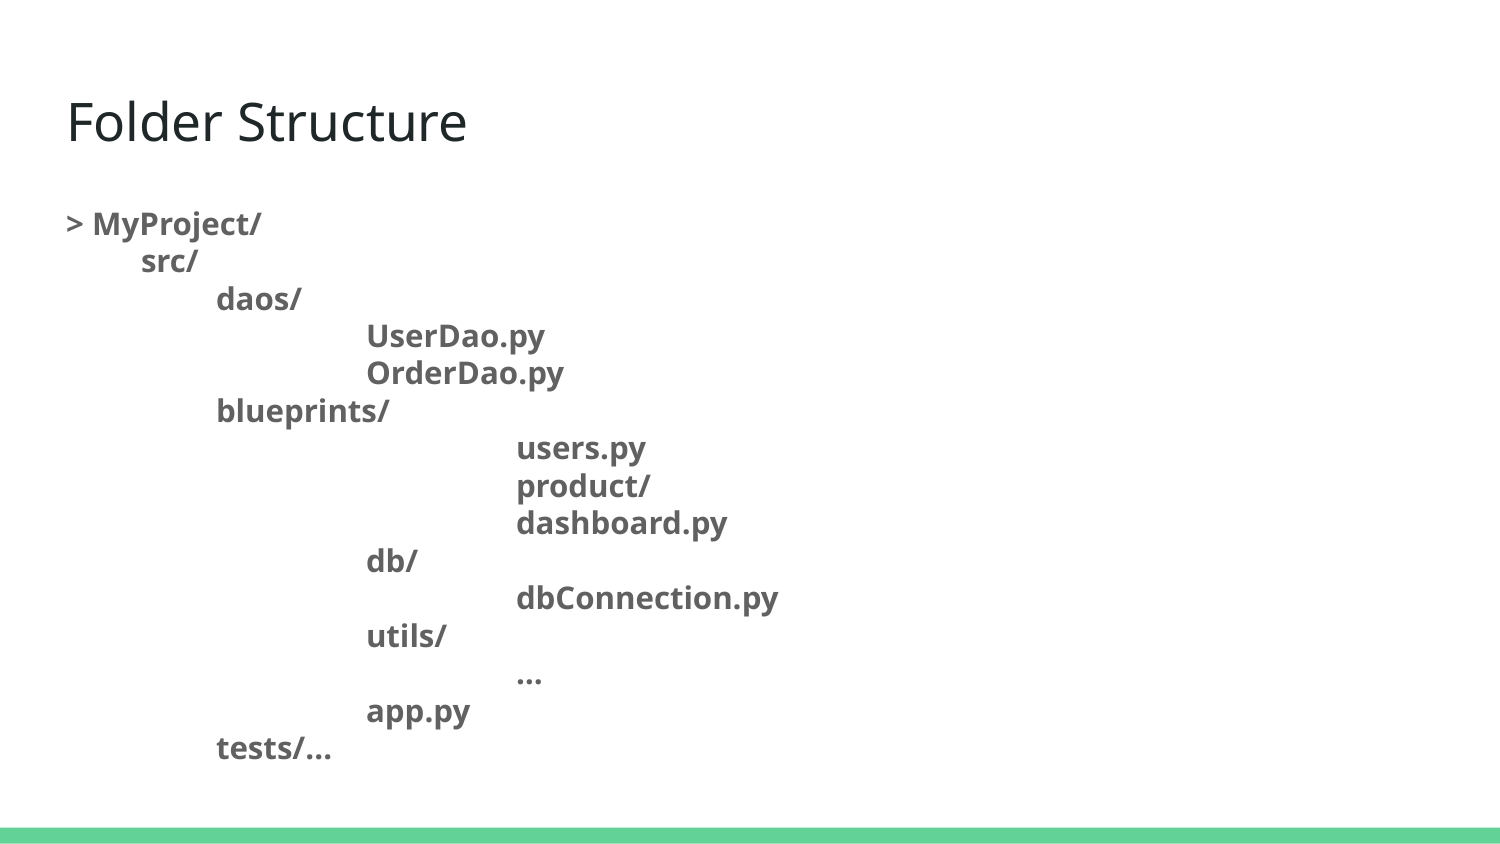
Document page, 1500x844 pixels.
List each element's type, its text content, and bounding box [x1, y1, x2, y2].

list > MyProject/ src/ daos/ UserDao.py OrderDao.py blueprints/ users.py product/ dashboard.py db/ dbConnection.py utils/ … app.py tests/... [51, 189, 1449, 785]
title Folder Structure [51, 72, 1449, 167]
